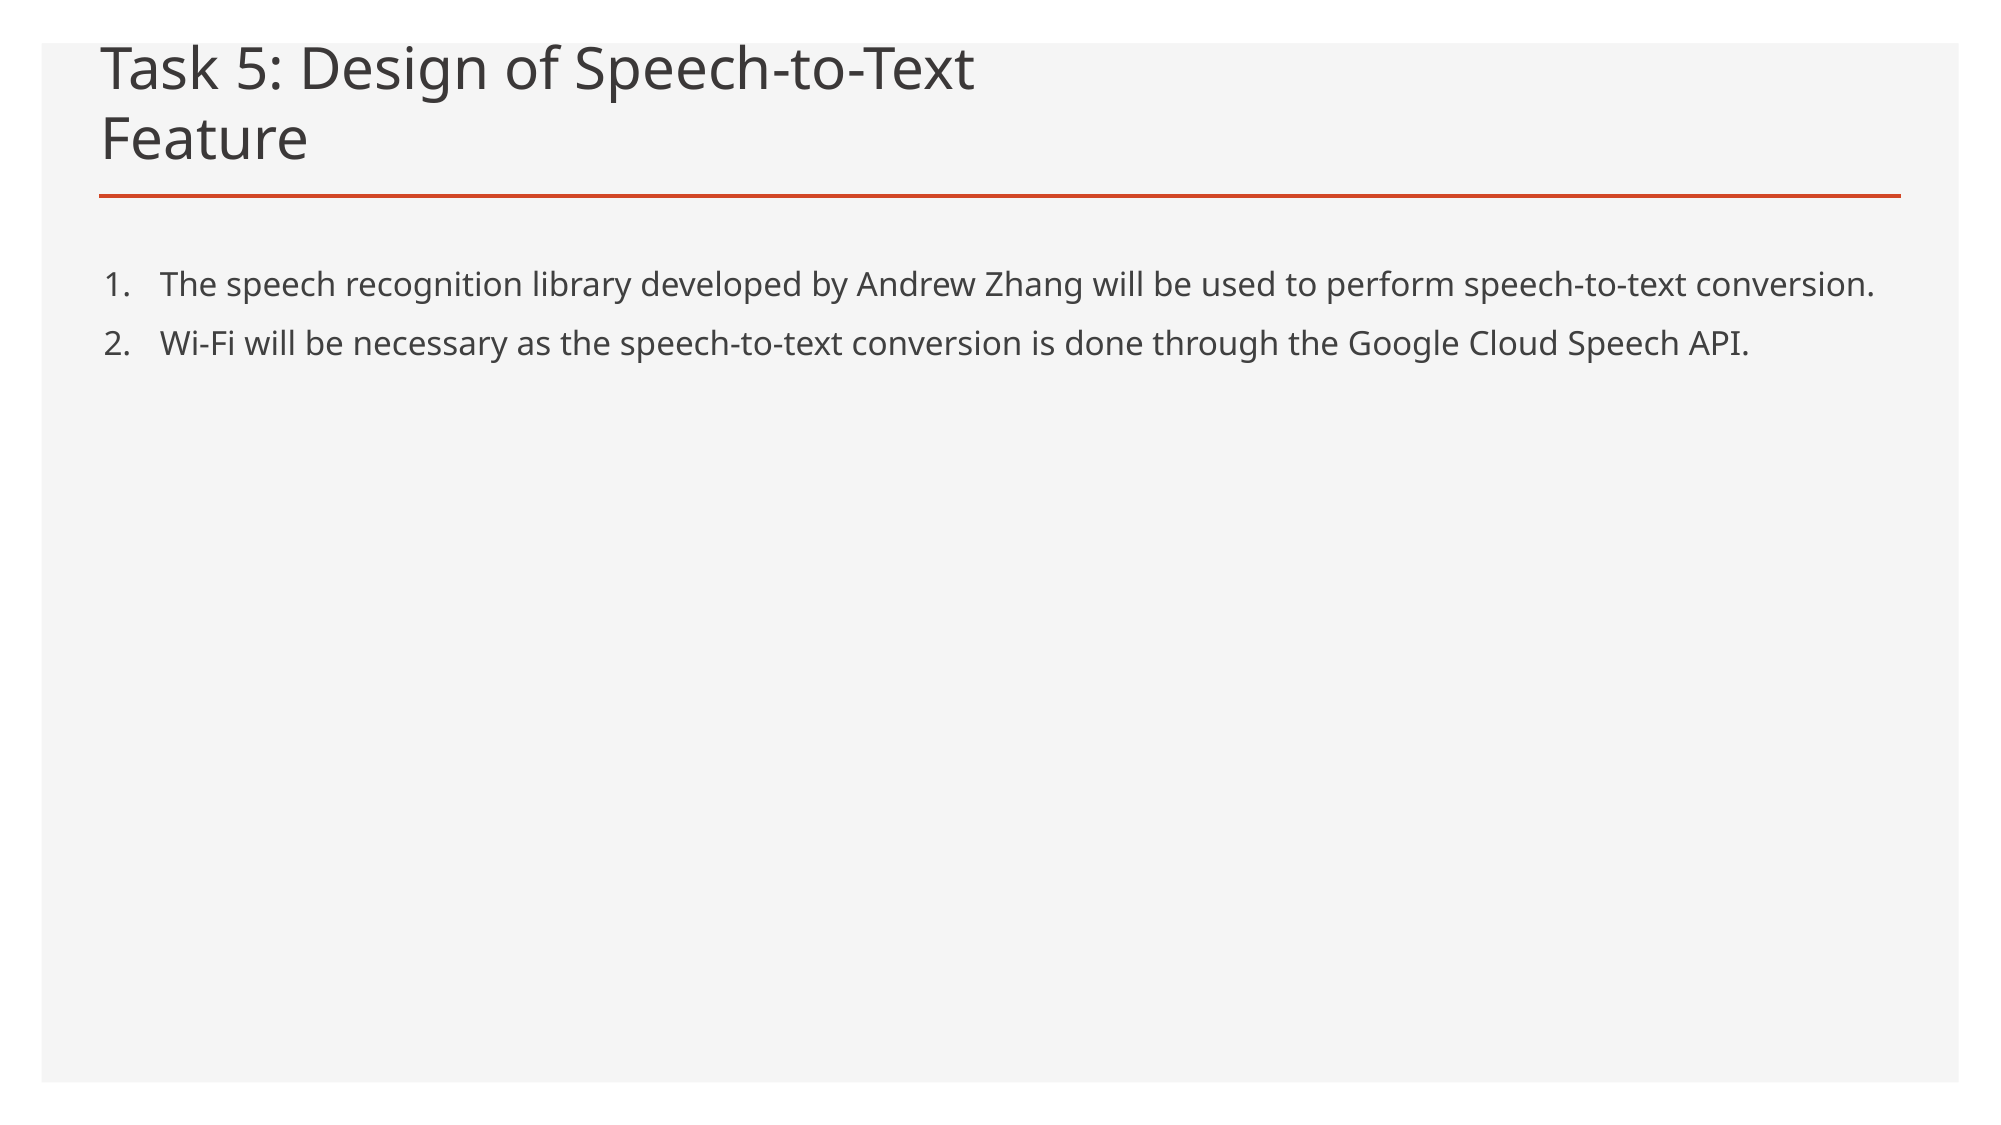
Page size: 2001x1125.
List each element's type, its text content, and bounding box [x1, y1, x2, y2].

title Task 5: Design of Speech-to-Text Feature [85, 73, 1214, 179]
list The speech recognition library developed by Andrew Zhang will be used to perform speech-to-text conversion. Wi-Fi will be necessary as the speech-to-text conversion is done through the Google Cloud Speech API. [88, 235, 1914, 965]
